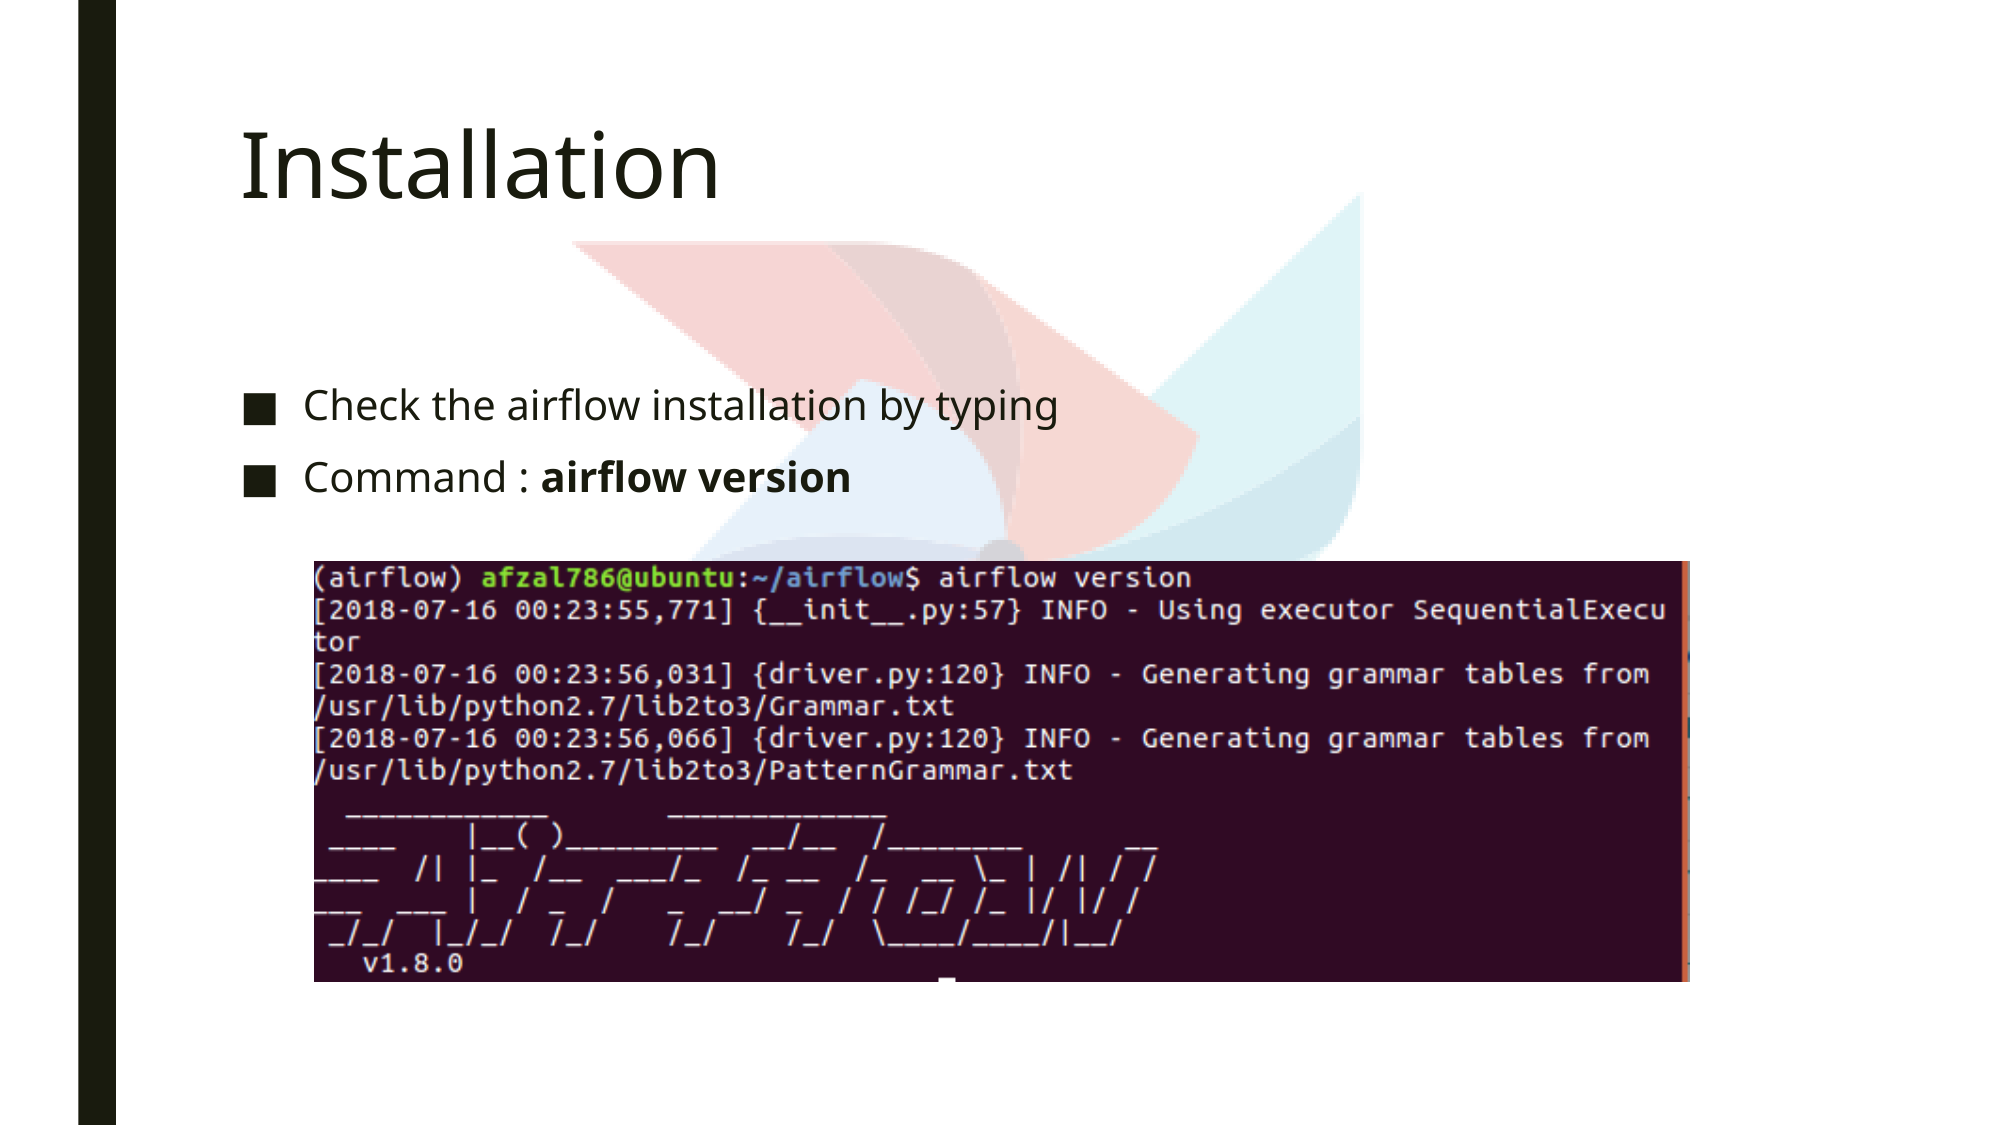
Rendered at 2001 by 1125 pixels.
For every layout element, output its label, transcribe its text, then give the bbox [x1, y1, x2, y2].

picture [314, 561, 1690, 982]
list Check the airflow installation by typing Command : airflow version [225, 375, 1800, 963]
title Installation [225, 112, 1800, 357]
